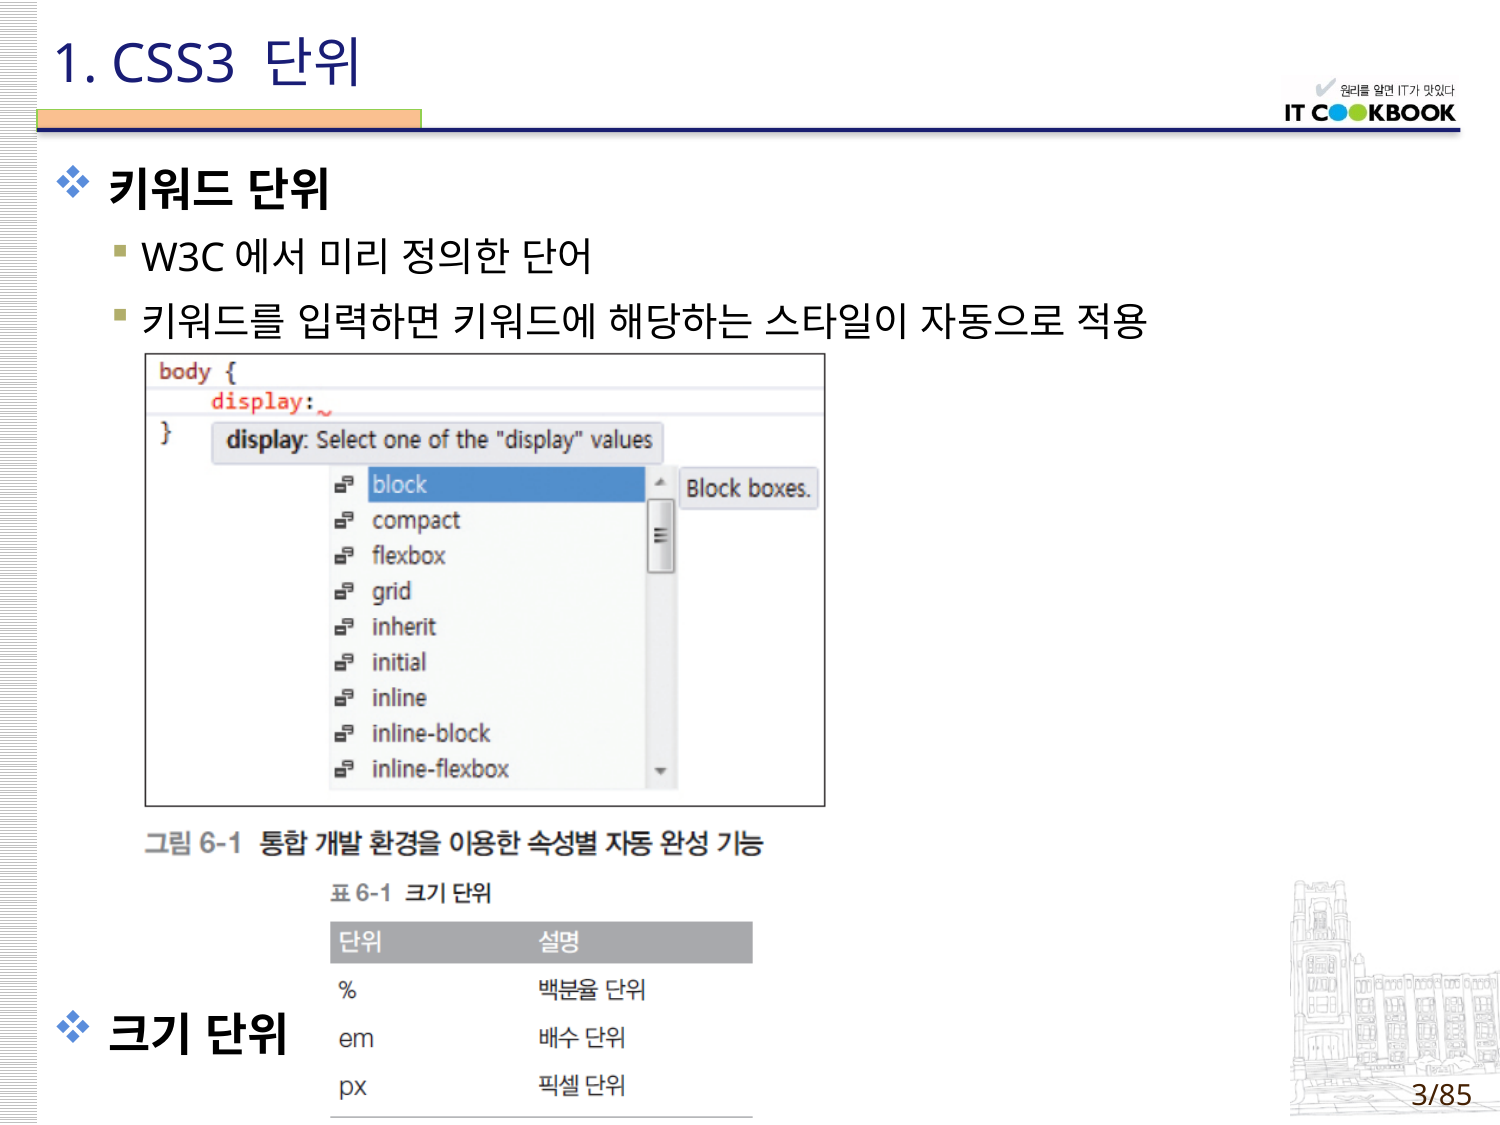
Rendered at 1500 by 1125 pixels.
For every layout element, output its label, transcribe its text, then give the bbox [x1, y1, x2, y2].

picture [1281, 75, 1459, 123]
picture [327, 880, 754, 1119]
title 1. CSS3 단위 [37, 13, 1278, 109]
picture [1290, 874, 1500, 1125]
list 키워드 단위 W3C에서 미리 정의한 단어 키워드를 입력하면 키워드에 해당하는 스타일이 자동으로 적용 크기 단위 [37, 152, 1463, 1091]
picture [141, 349, 830, 860]
picture [1442, 1095, 1451, 1103]
